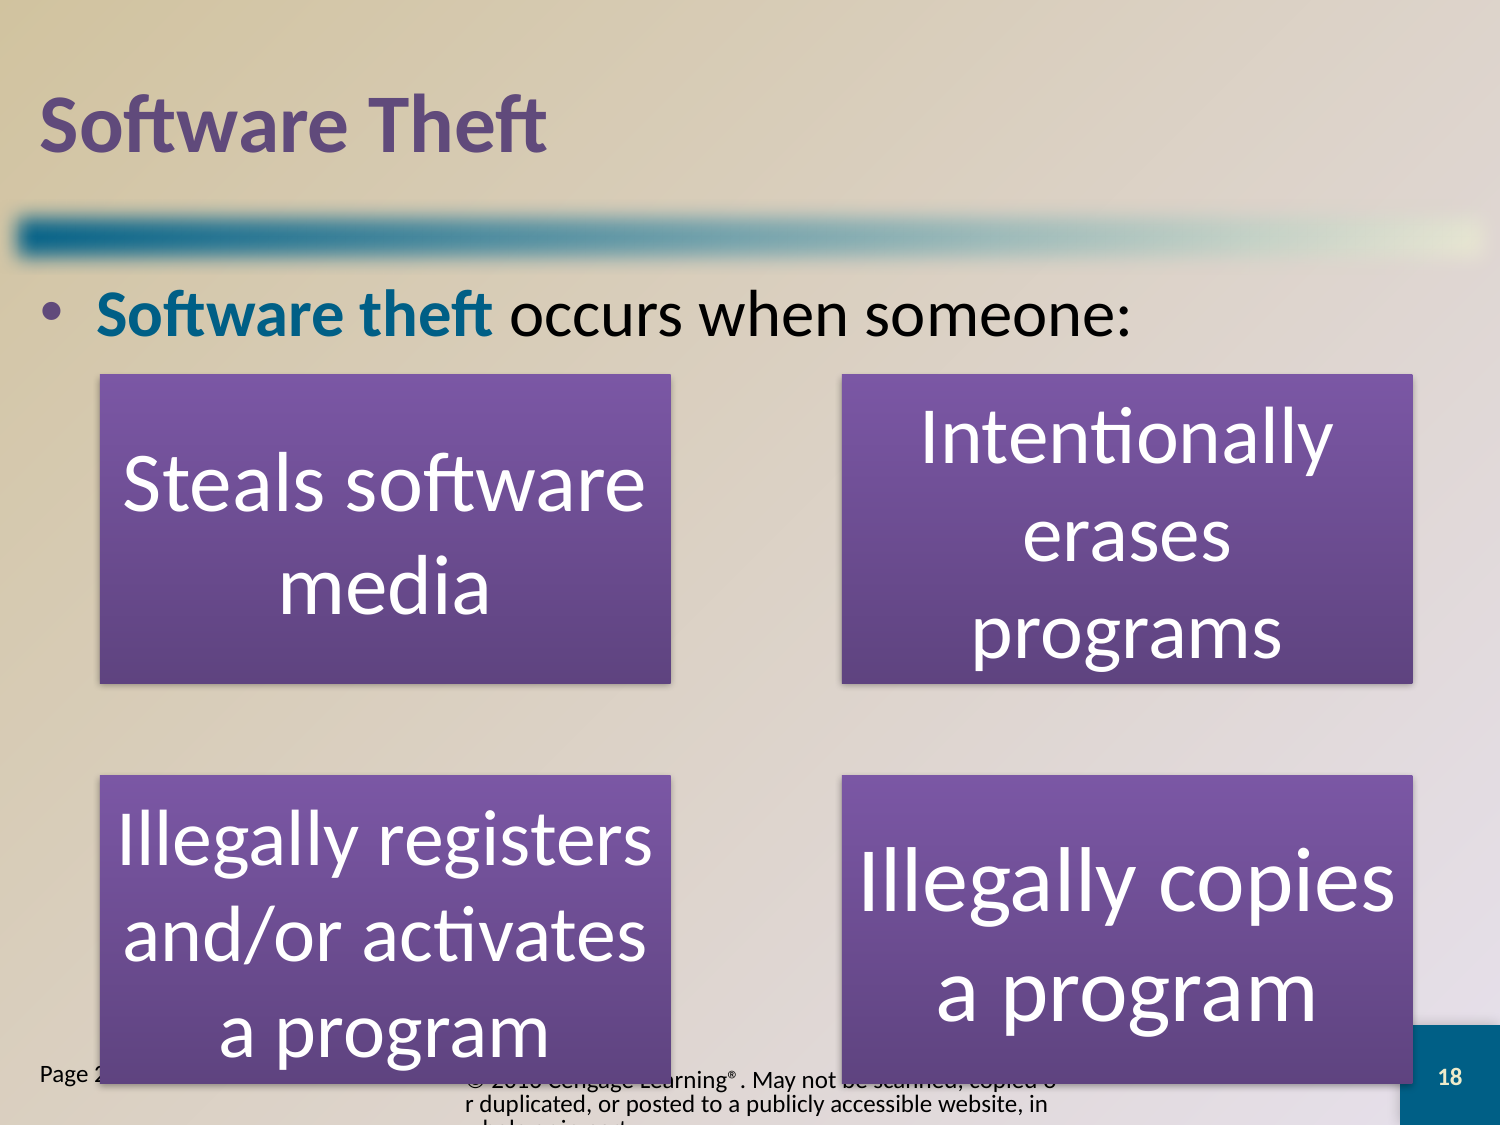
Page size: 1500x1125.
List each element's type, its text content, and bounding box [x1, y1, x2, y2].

list Software theft occurs when someone: [24, 262, 1475, 1025]
slide_number 18 [1400, 1025, 1500, 1125]
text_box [99, 374, 1413, 1051]
list Page 228 [24, 1050, 300, 1125]
title Software Theft [24, 24, 1475, 213]
footer © 2016 Cengage Learning®. May not be scanned, copied or duplicated, or posted to a publicly accessible website, in whole or in part. [450, 1059, 1075, 1120]
